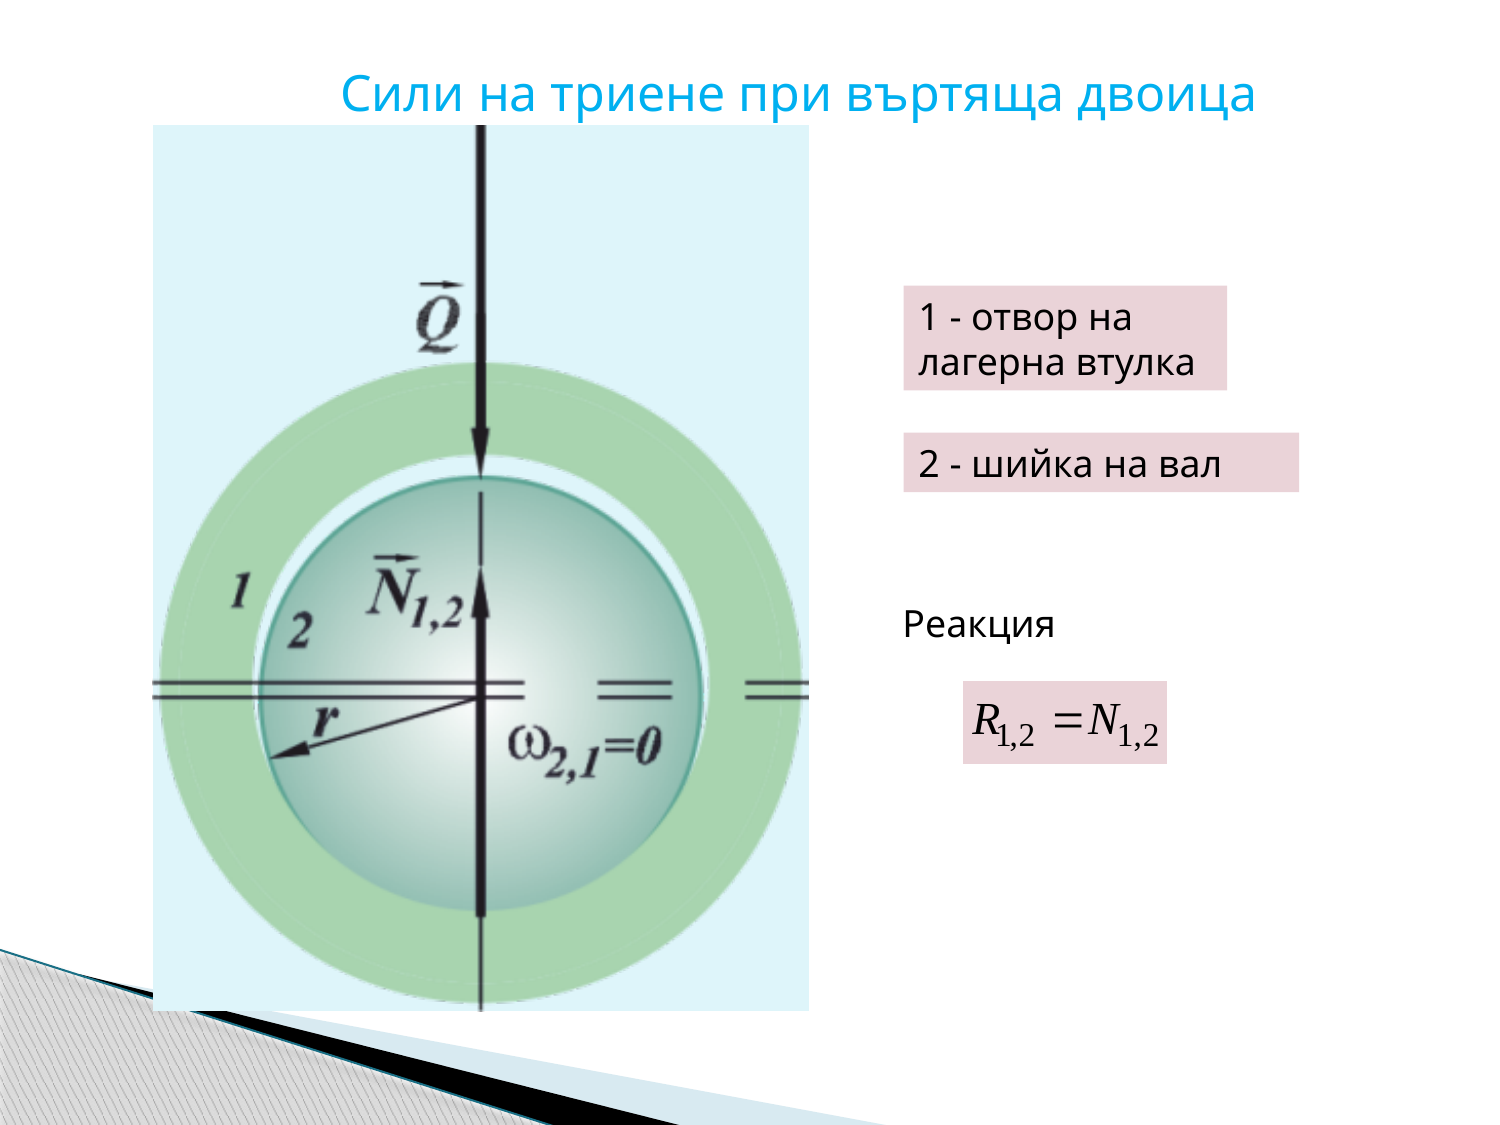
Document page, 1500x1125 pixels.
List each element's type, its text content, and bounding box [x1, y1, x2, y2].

text_box 2 - шийка на вал [903, 432, 1300, 493]
text_box Реакция [887, 592, 1071, 653]
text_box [962, 680, 1168, 765]
text_box 1 - отвор на лагерна втулка [903, 285, 1228, 391]
picture [152, 125, 810, 1012]
text_box Сили на триене при въртяща двоица [116, 53, 1463, 149]
